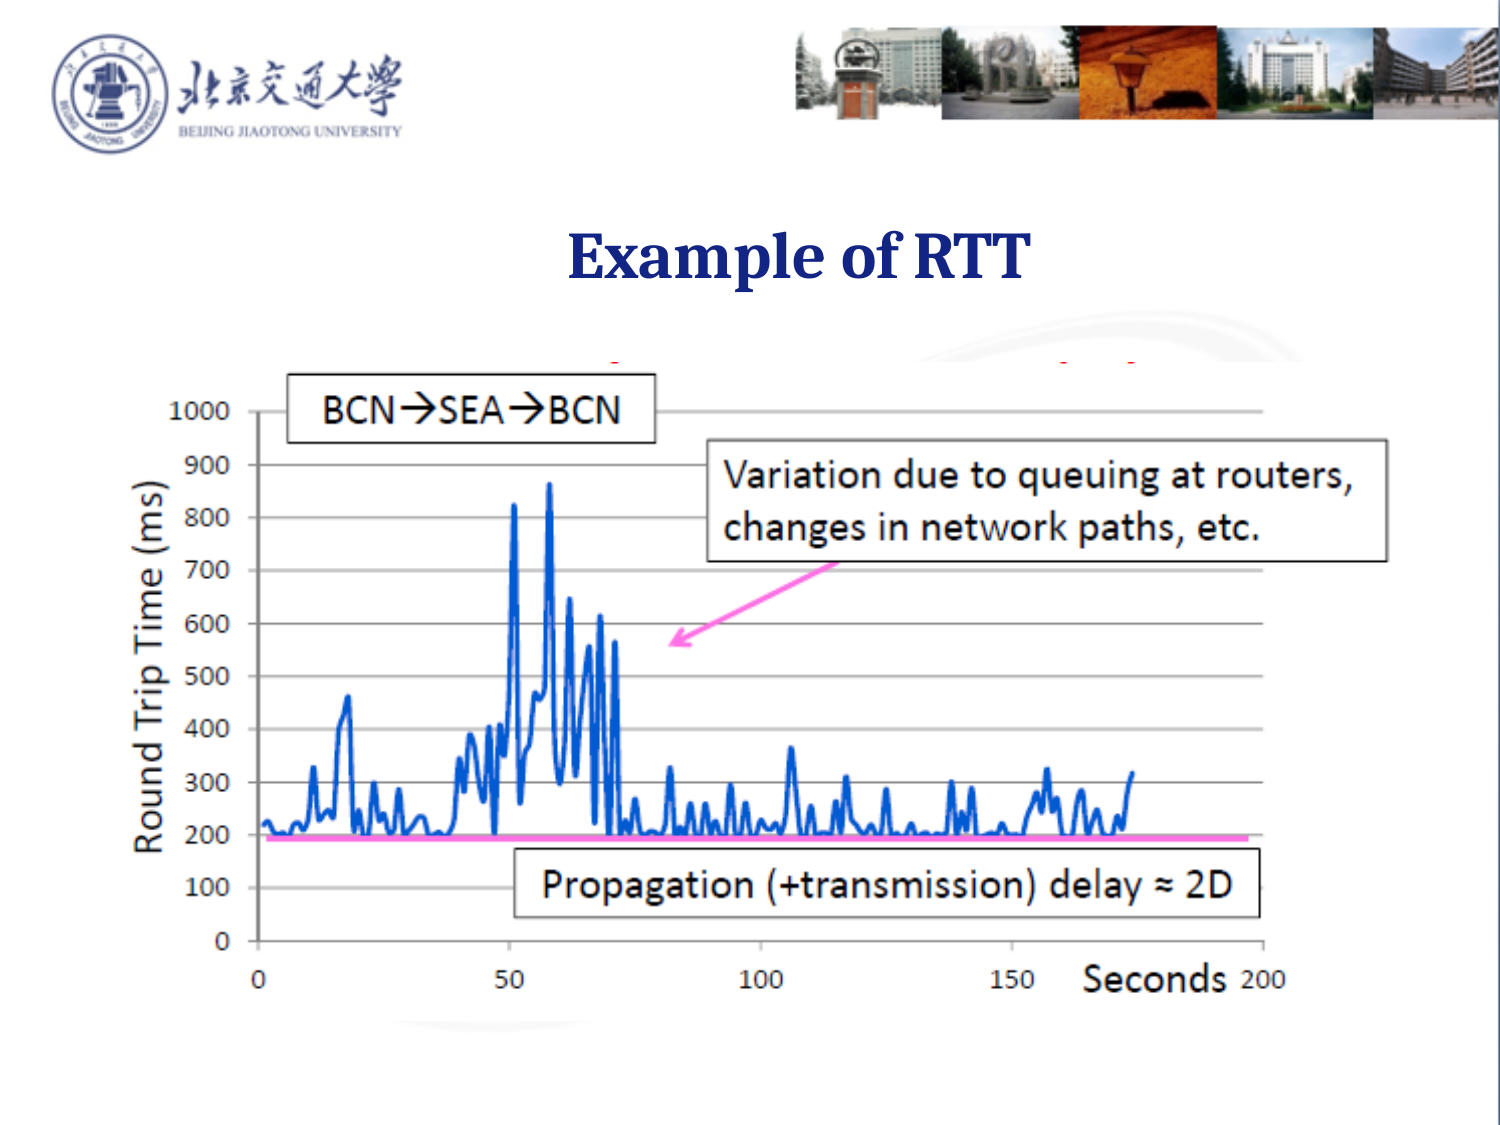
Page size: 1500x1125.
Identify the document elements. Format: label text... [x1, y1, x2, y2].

text_box Example of RTT [450, 204, 1150, 299]
picture [0, 0, 1500, 1125]
